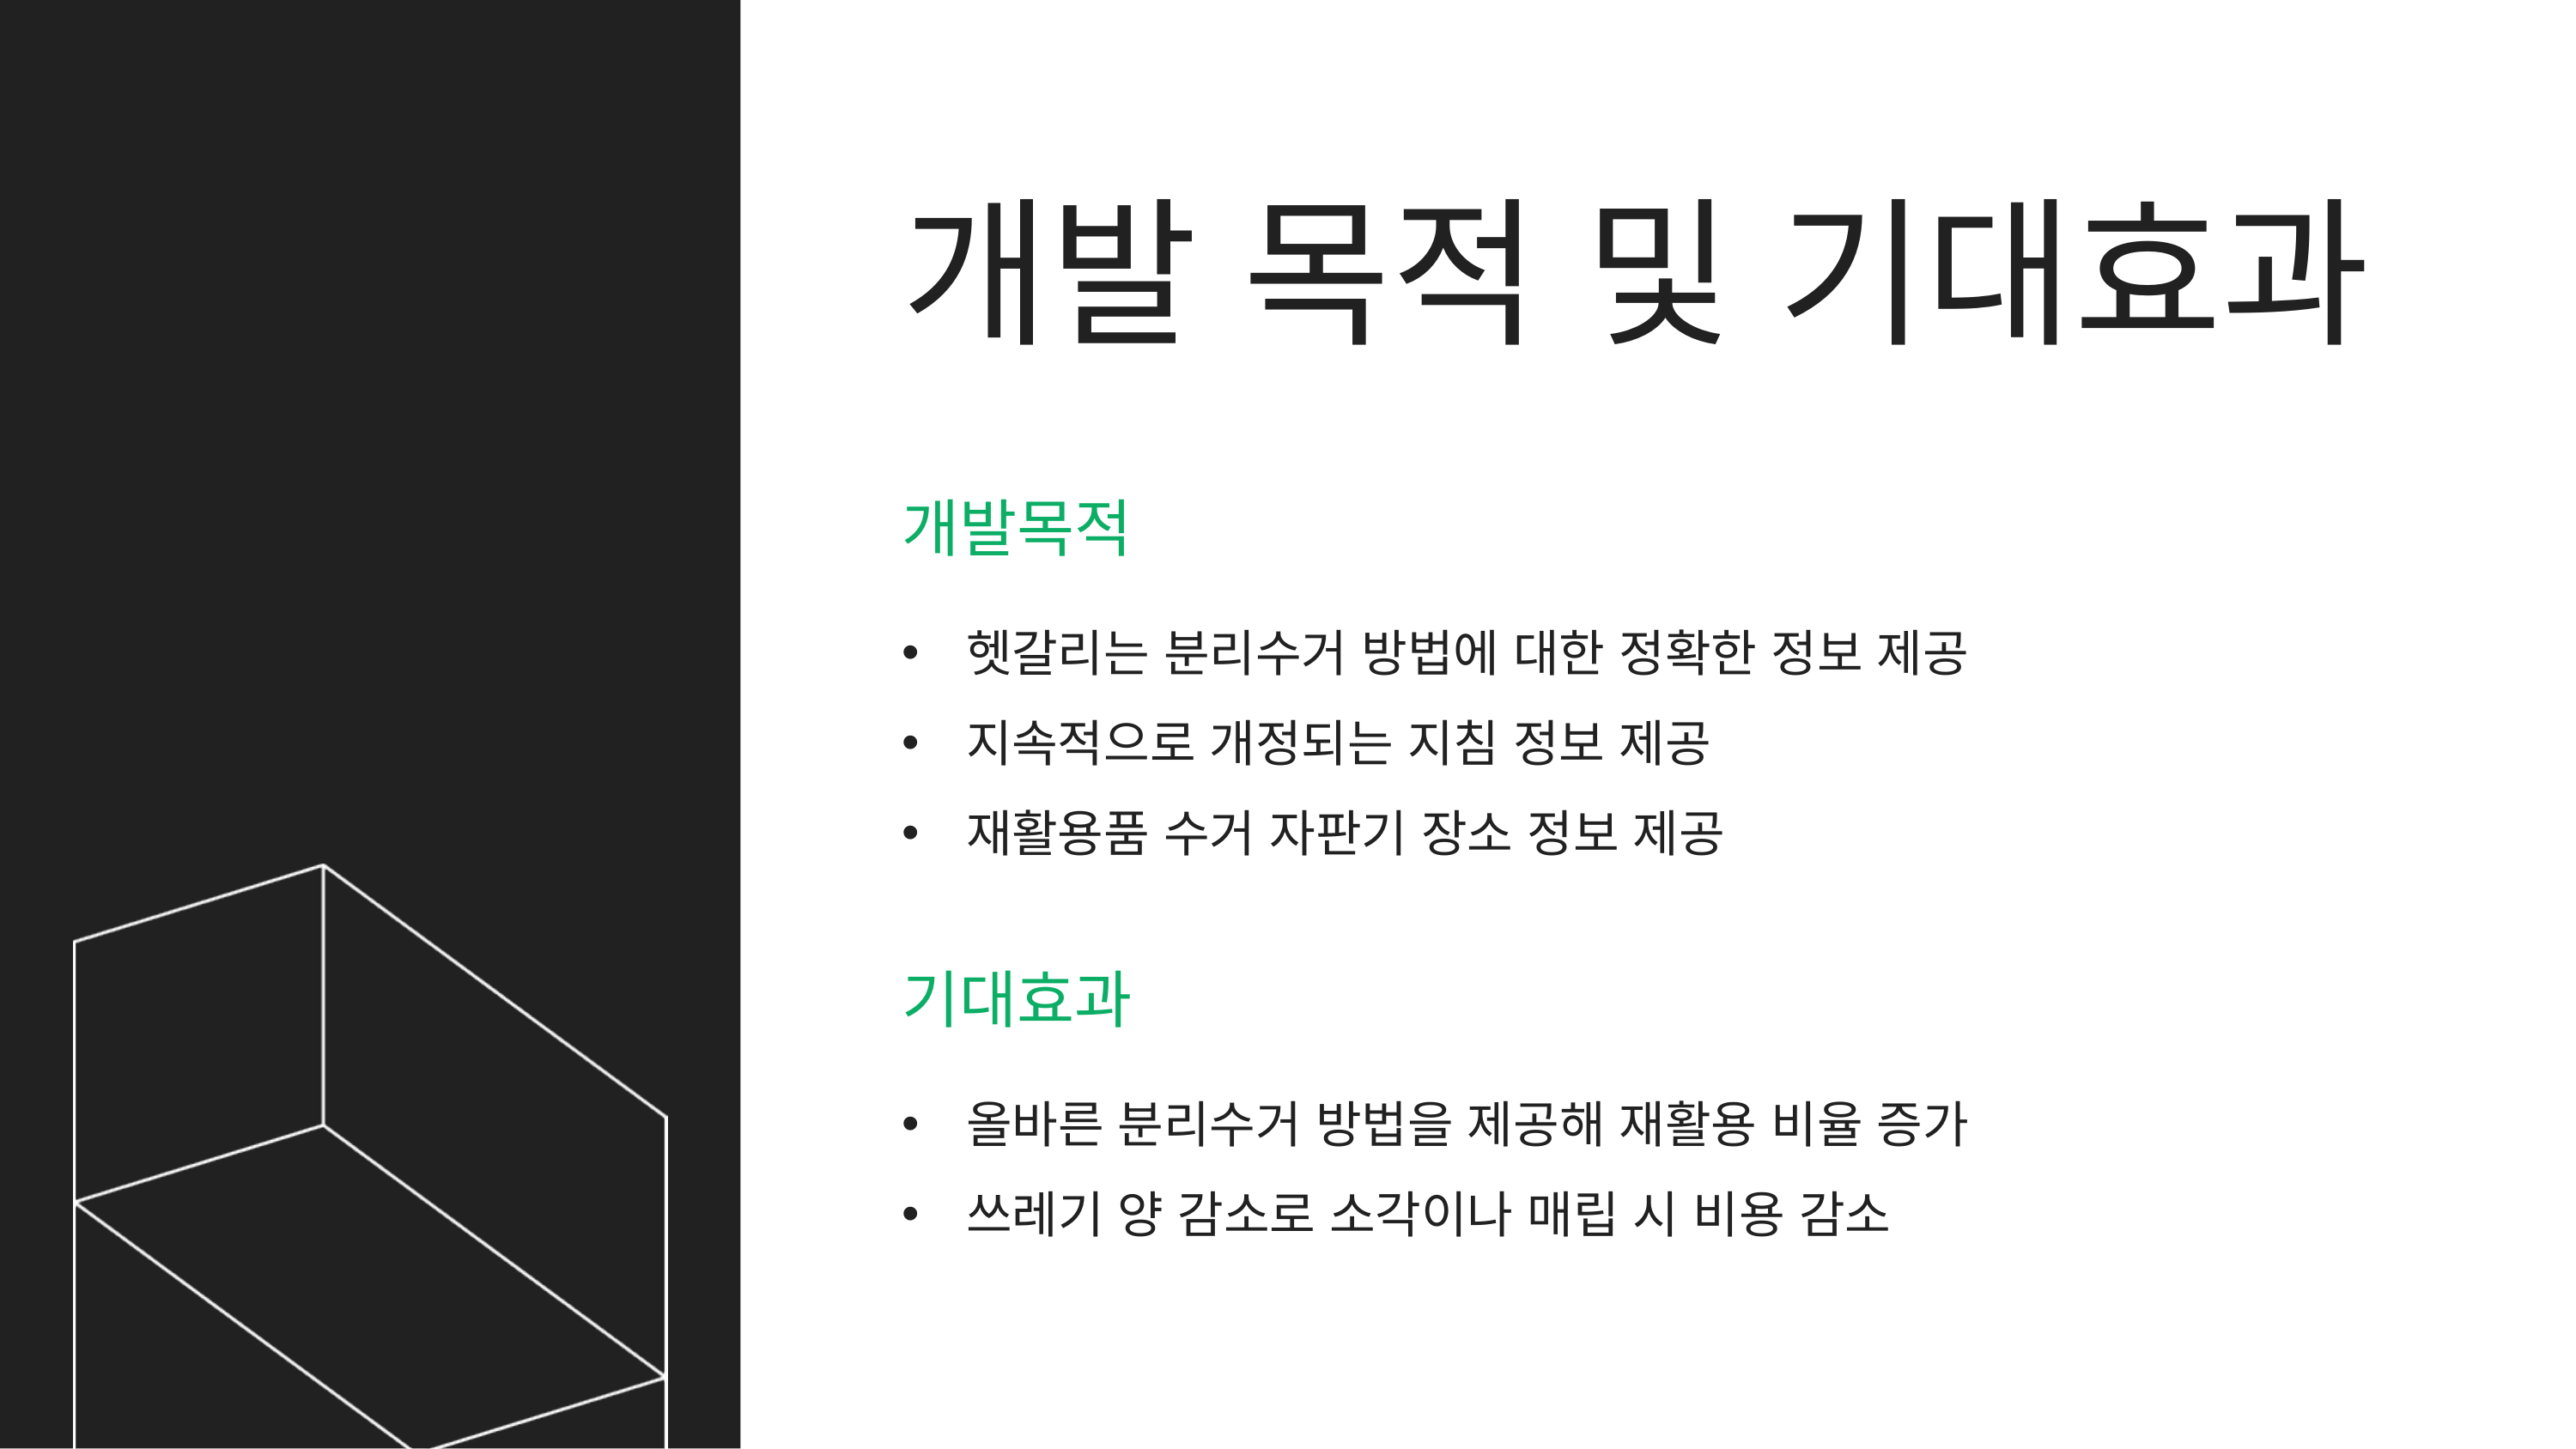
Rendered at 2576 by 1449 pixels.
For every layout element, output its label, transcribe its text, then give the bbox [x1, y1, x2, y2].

text_box 헷갈리는 분리수거 방법에 대한 정확한 정보 제공 지속적으로 개정되는 지침 정보 제공 재활용품 수거 자판기 장소 정보 제공 [902, 591, 2490, 863]
text_box 올바른 분리수거 방법을 제공해 재활용 비율 증가 쓰레기 양 감소로 소각이나 매립 시 비용 감소 [901, 1063, 2523, 1244]
text_box 기대효과 [901, 960, 2324, 1036]
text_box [0, 0, 741, 1449]
text_box 개발목적 [901, 488, 2324, 565]
text_box 개발 목적 및 기대효과 [901, 187, 2512, 366]
